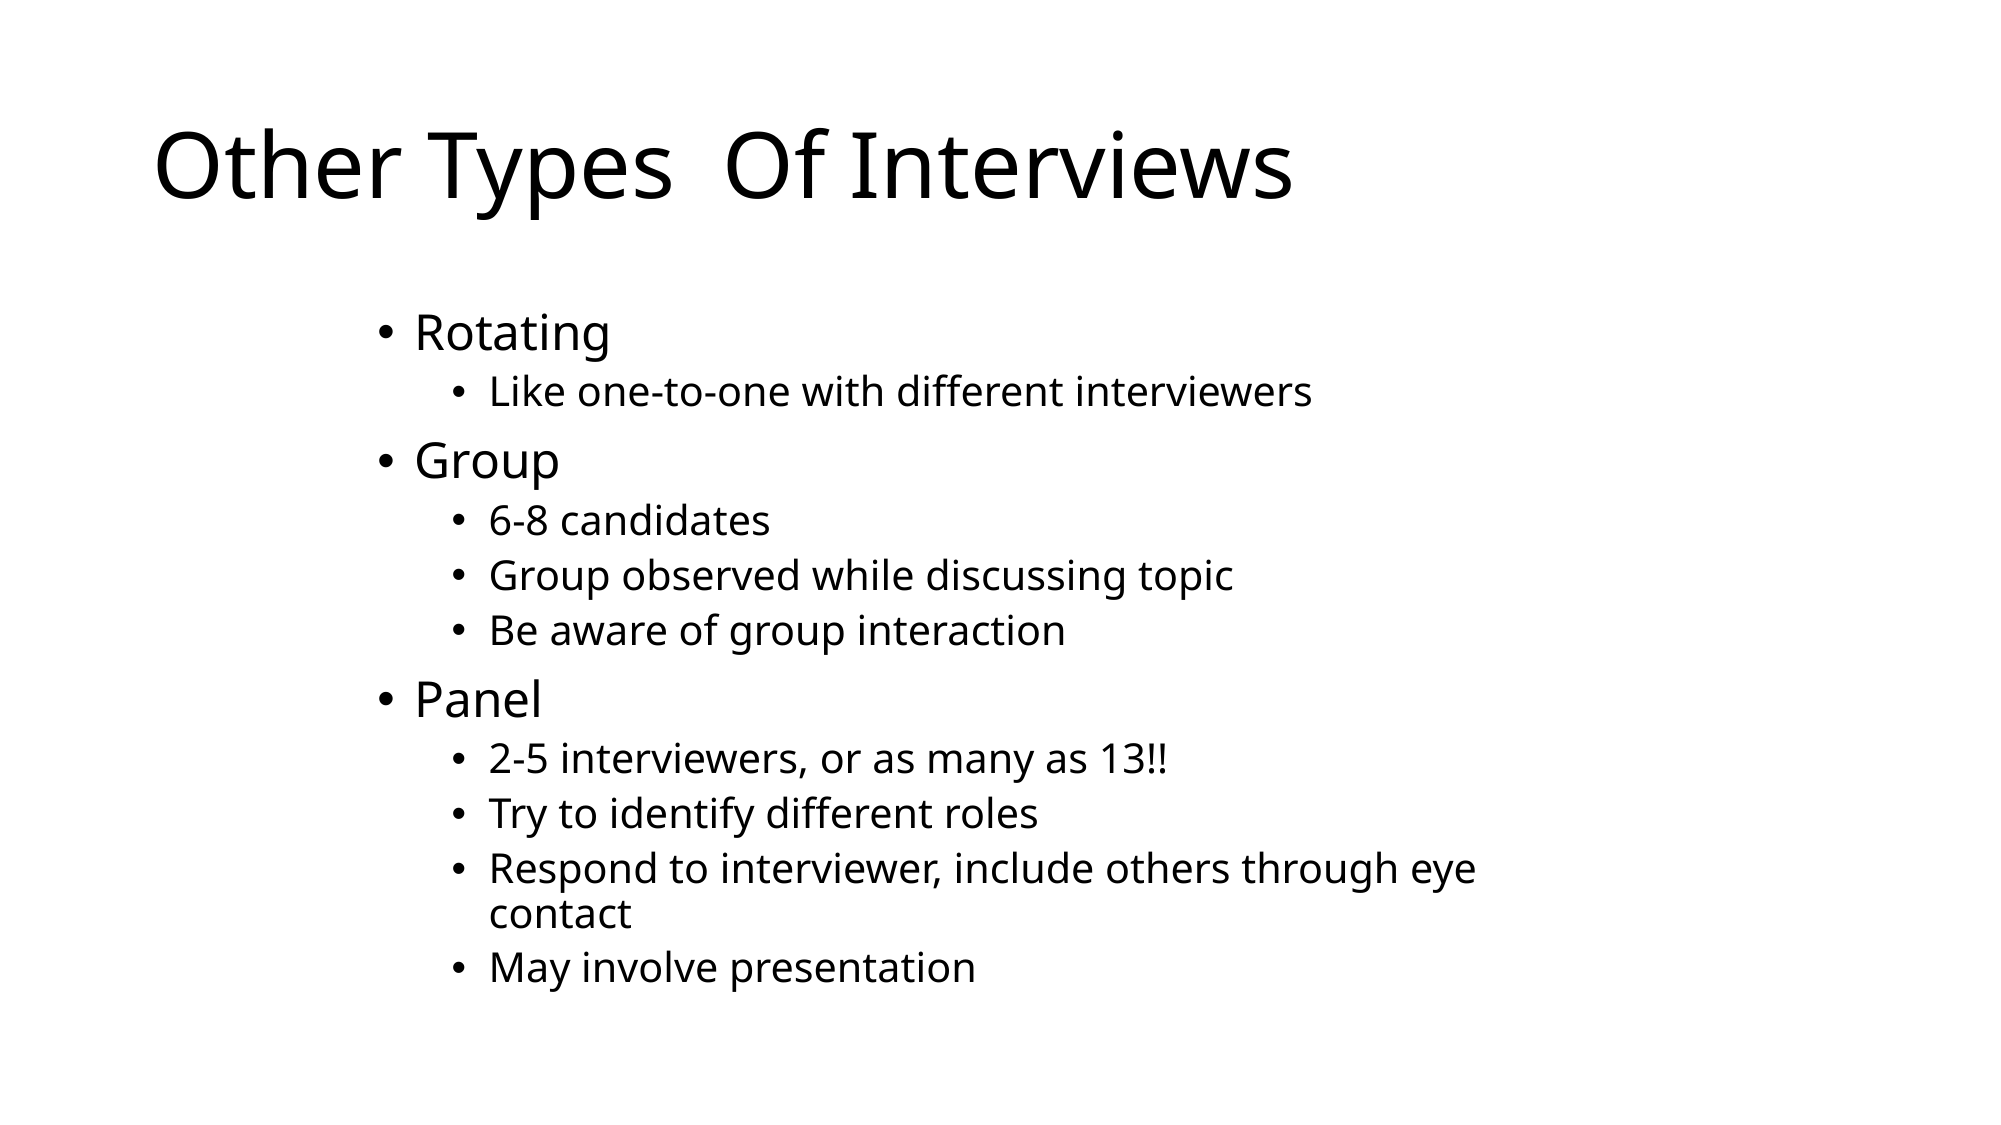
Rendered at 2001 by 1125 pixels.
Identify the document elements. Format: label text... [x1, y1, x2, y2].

title Other Types Of Interviews [137, 59, 1863, 278]
list Rotating Like one-to-one with different interviewers Group 6-8 candidates Group observed while discussing topic Be aware of group interaction Panel 2-5 interviewers, or as many as 13!! Try to identify different roles Respond to interviewer, include others through eye contact May involve presentation [362, 299, 1638, 1000]
